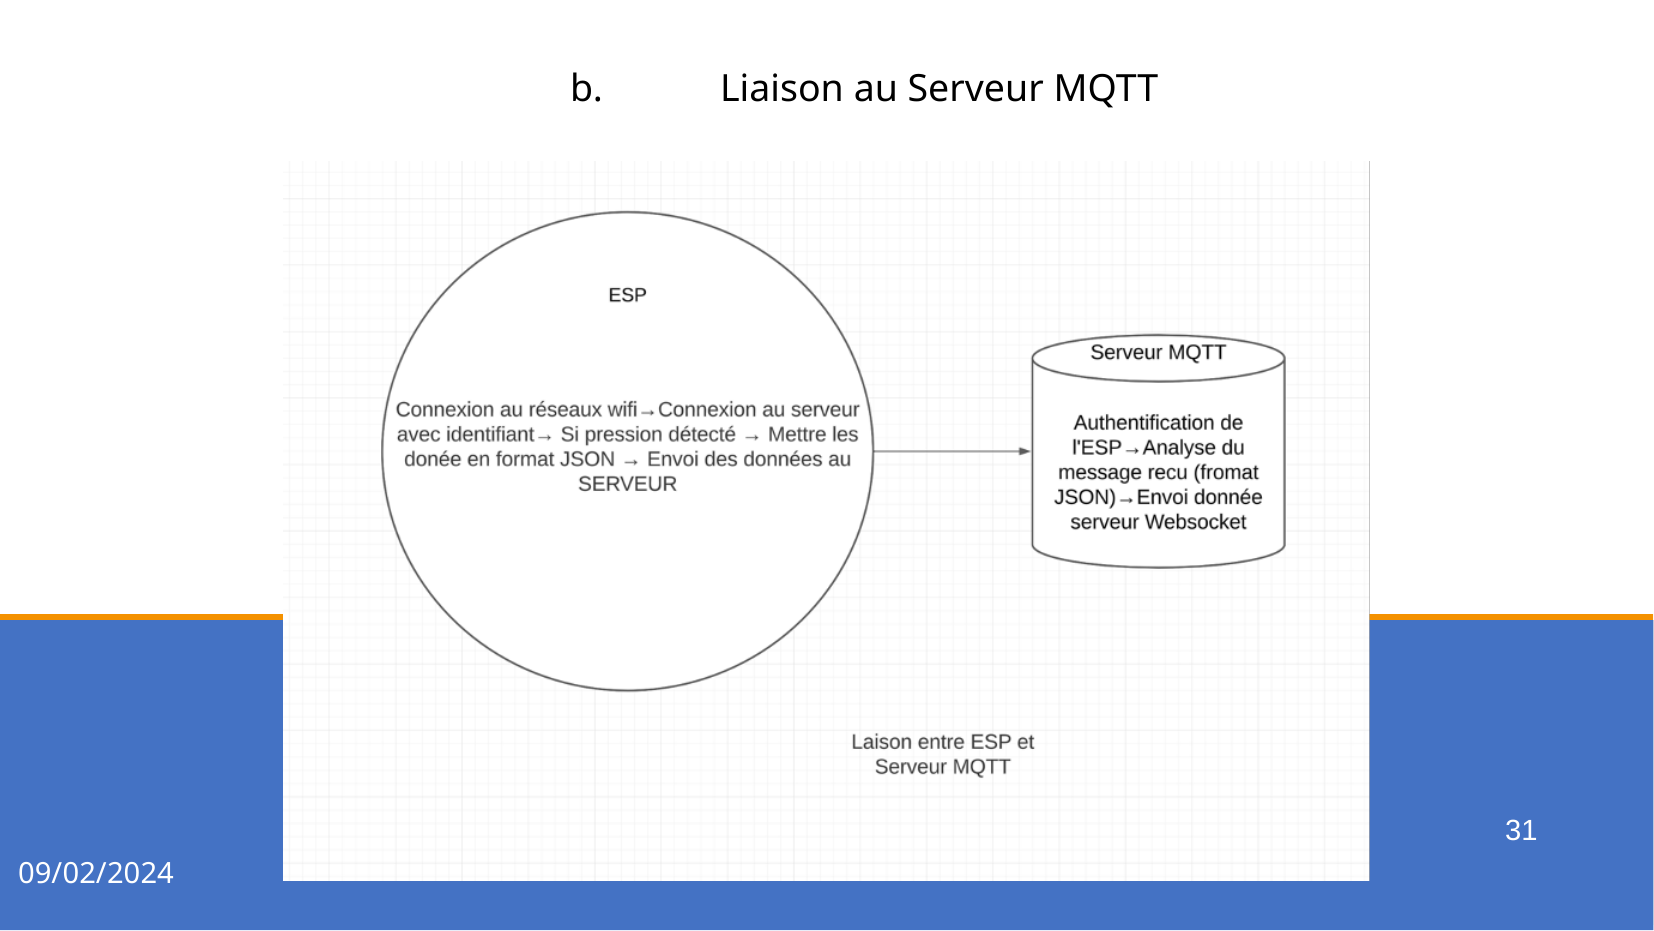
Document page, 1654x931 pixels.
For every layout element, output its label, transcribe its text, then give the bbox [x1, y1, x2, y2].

text_box 31 [1490, 803, 1553, 854]
text_box b. Liaison au Serveur MQTT [131, 48, 1523, 162]
picture [282, 161, 1371, 881]
text_box 09/02/2024 [12, 827, 307, 917]
